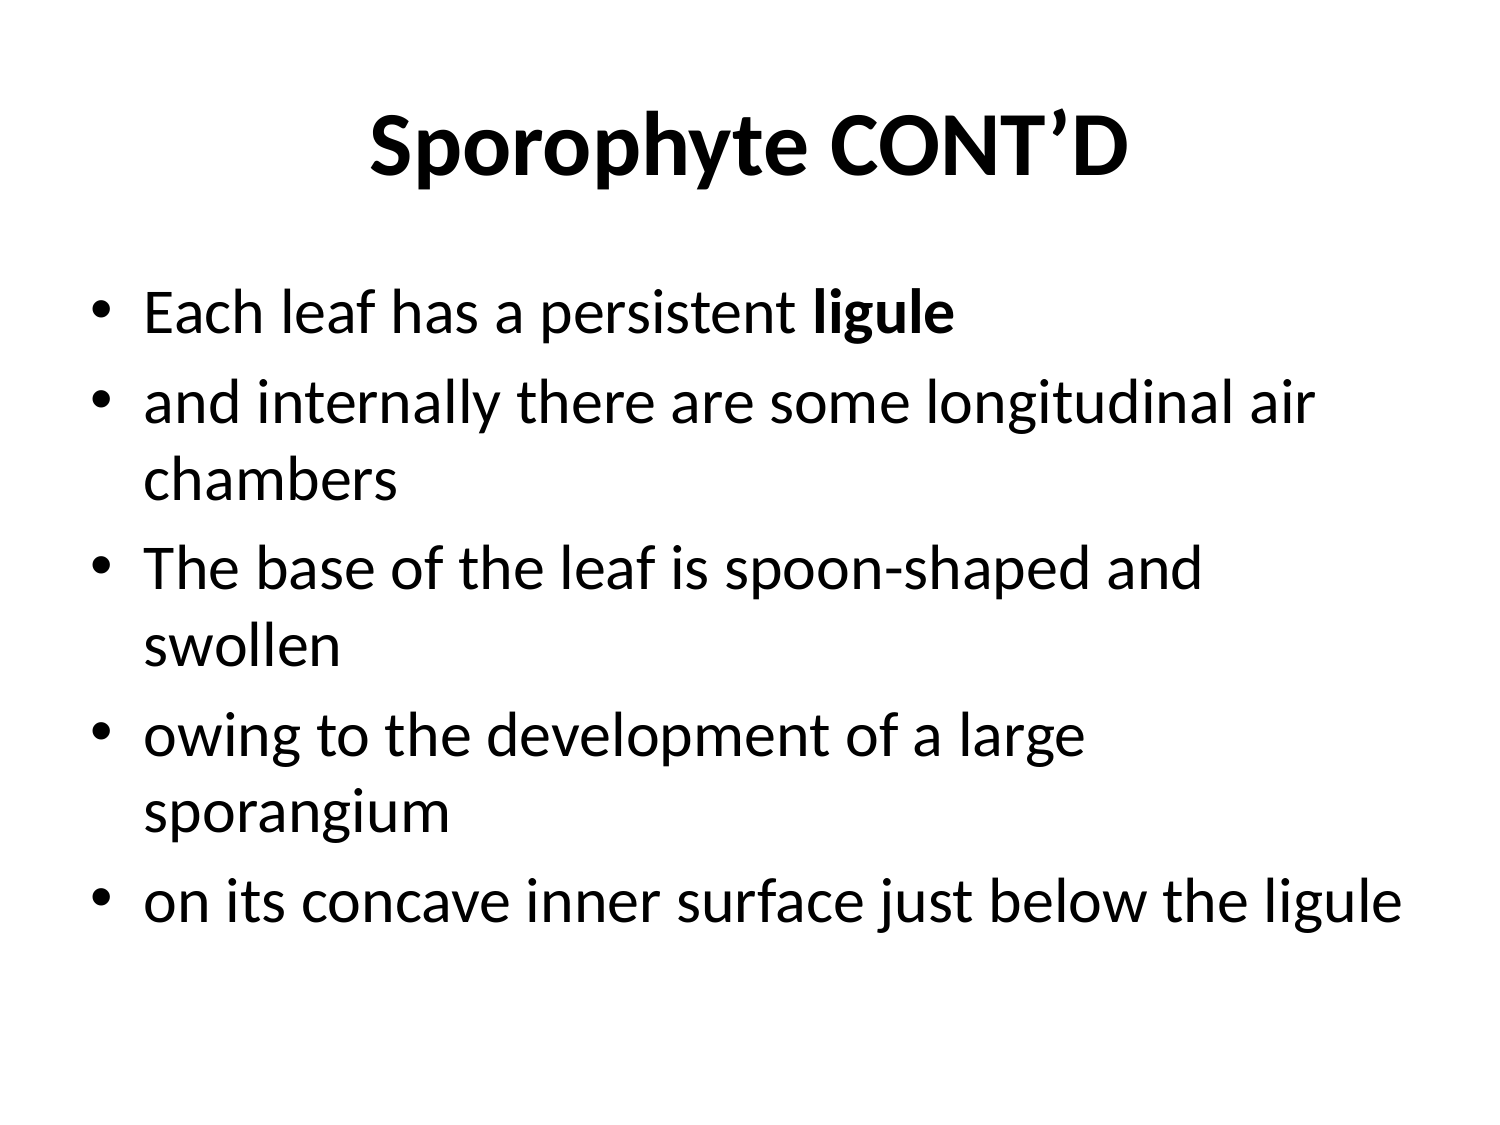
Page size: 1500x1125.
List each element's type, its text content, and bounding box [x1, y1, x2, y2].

list Each leaf has a persistent ligule and internally there are some longitudinal air chambers The base of the leaf is spoon-shaped and swollen owing to the development of a large sporangium on its concave inner surface just below the ligule [75, 262, 1425, 1005]
title Sporophyte CONT’D [75, 45, 1425, 233]
